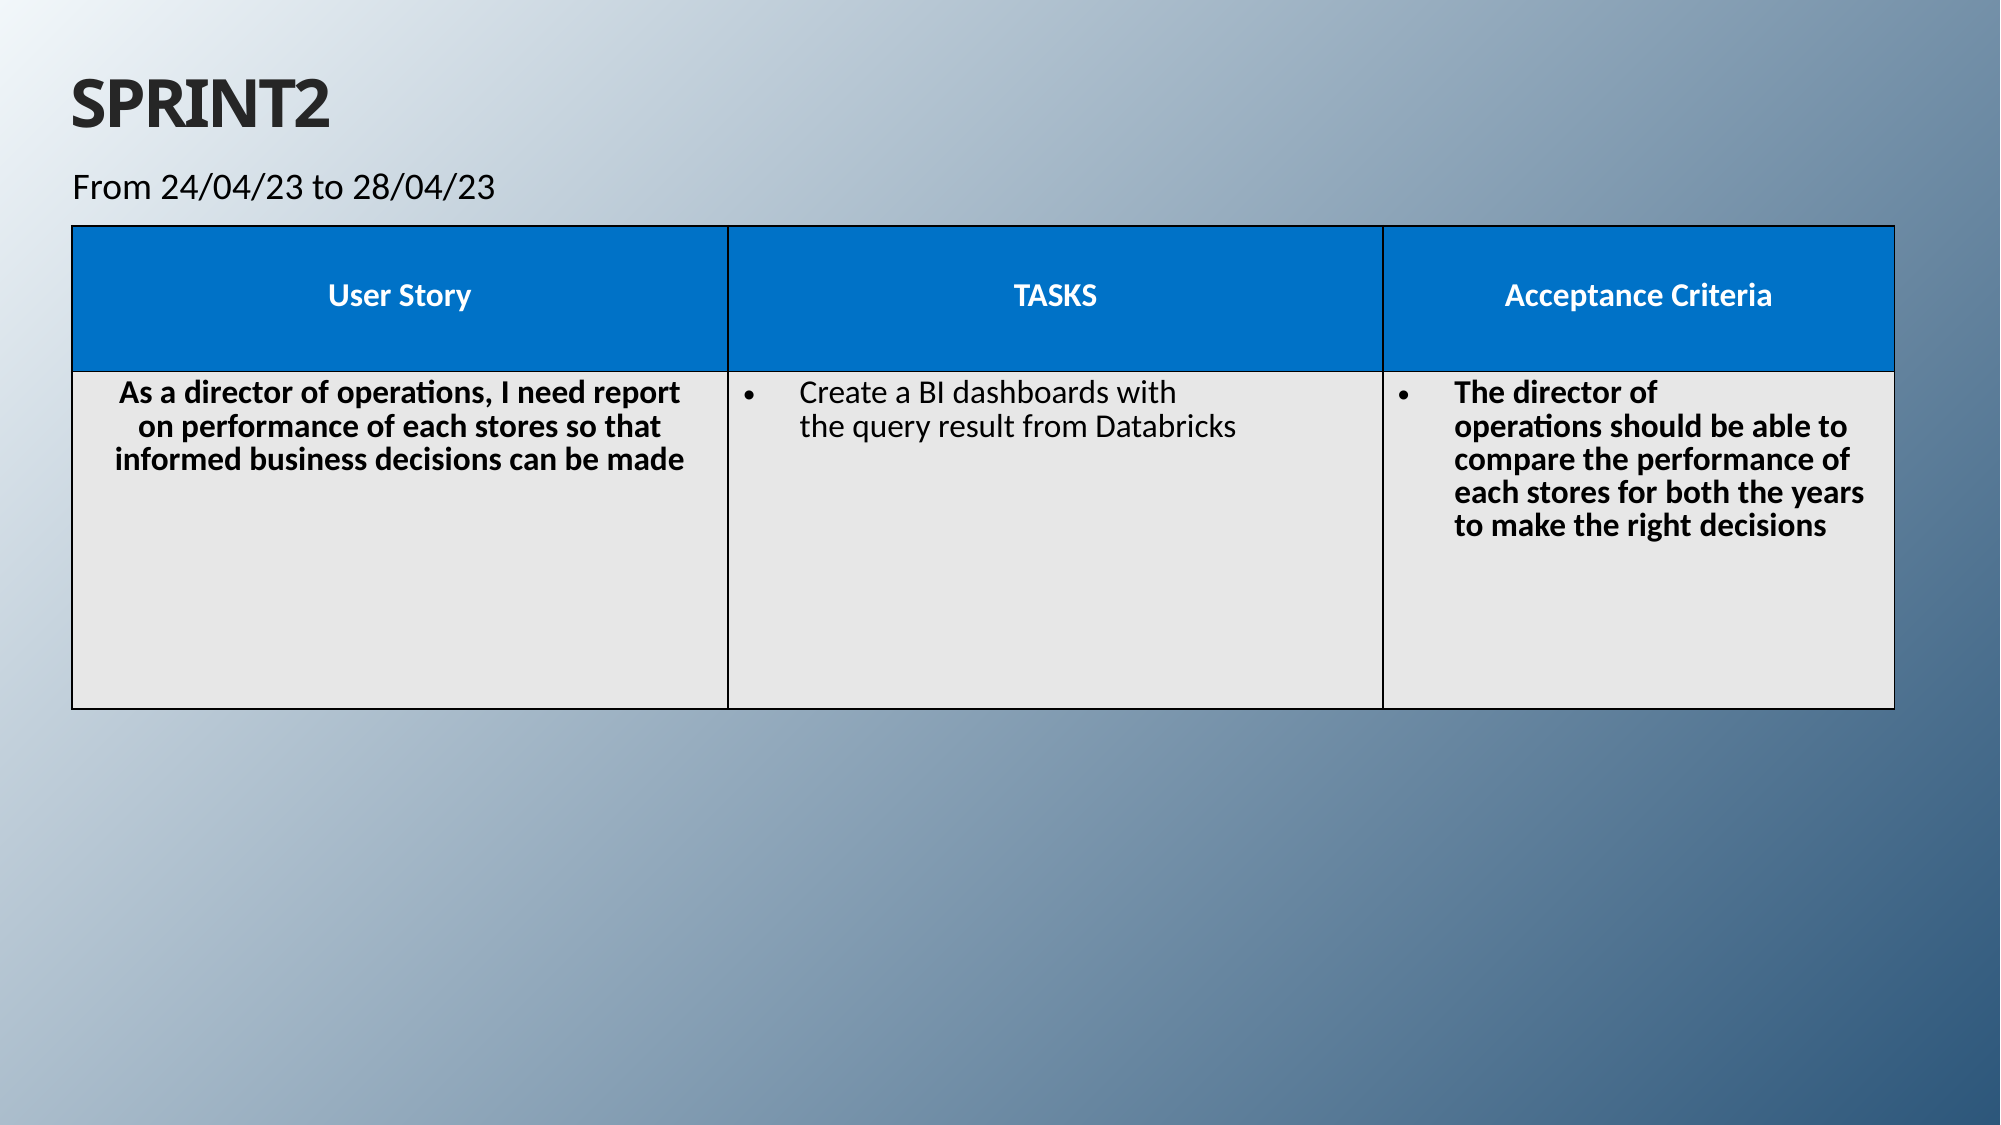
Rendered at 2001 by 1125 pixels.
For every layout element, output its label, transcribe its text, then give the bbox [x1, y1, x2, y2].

table_header User Story​ [73, 227, 727, 371]
table_cell The director of operations should be able to compare the performance of each stores for both the years to make the right decisions​ ​ [1384, 372, 1894, 708]
table_cell As a director of operations, I need report on performance of each stores so that informed business decisions can be made​ ​ ​ ​ [73, 372, 727, 708]
table_header TASKS​ [729, 227, 1382, 371]
table_cell Create a BI dashboards with the query result from Databricks​ [729, 372, 1382, 708]
text_box From 24/04/23 to 28/04/23 [57, 154, 525, 215]
table_header Acceptance Criteria​ [1384, 227, 1894, 371]
title SPRINT2 [70, 70, 1735, 142]
